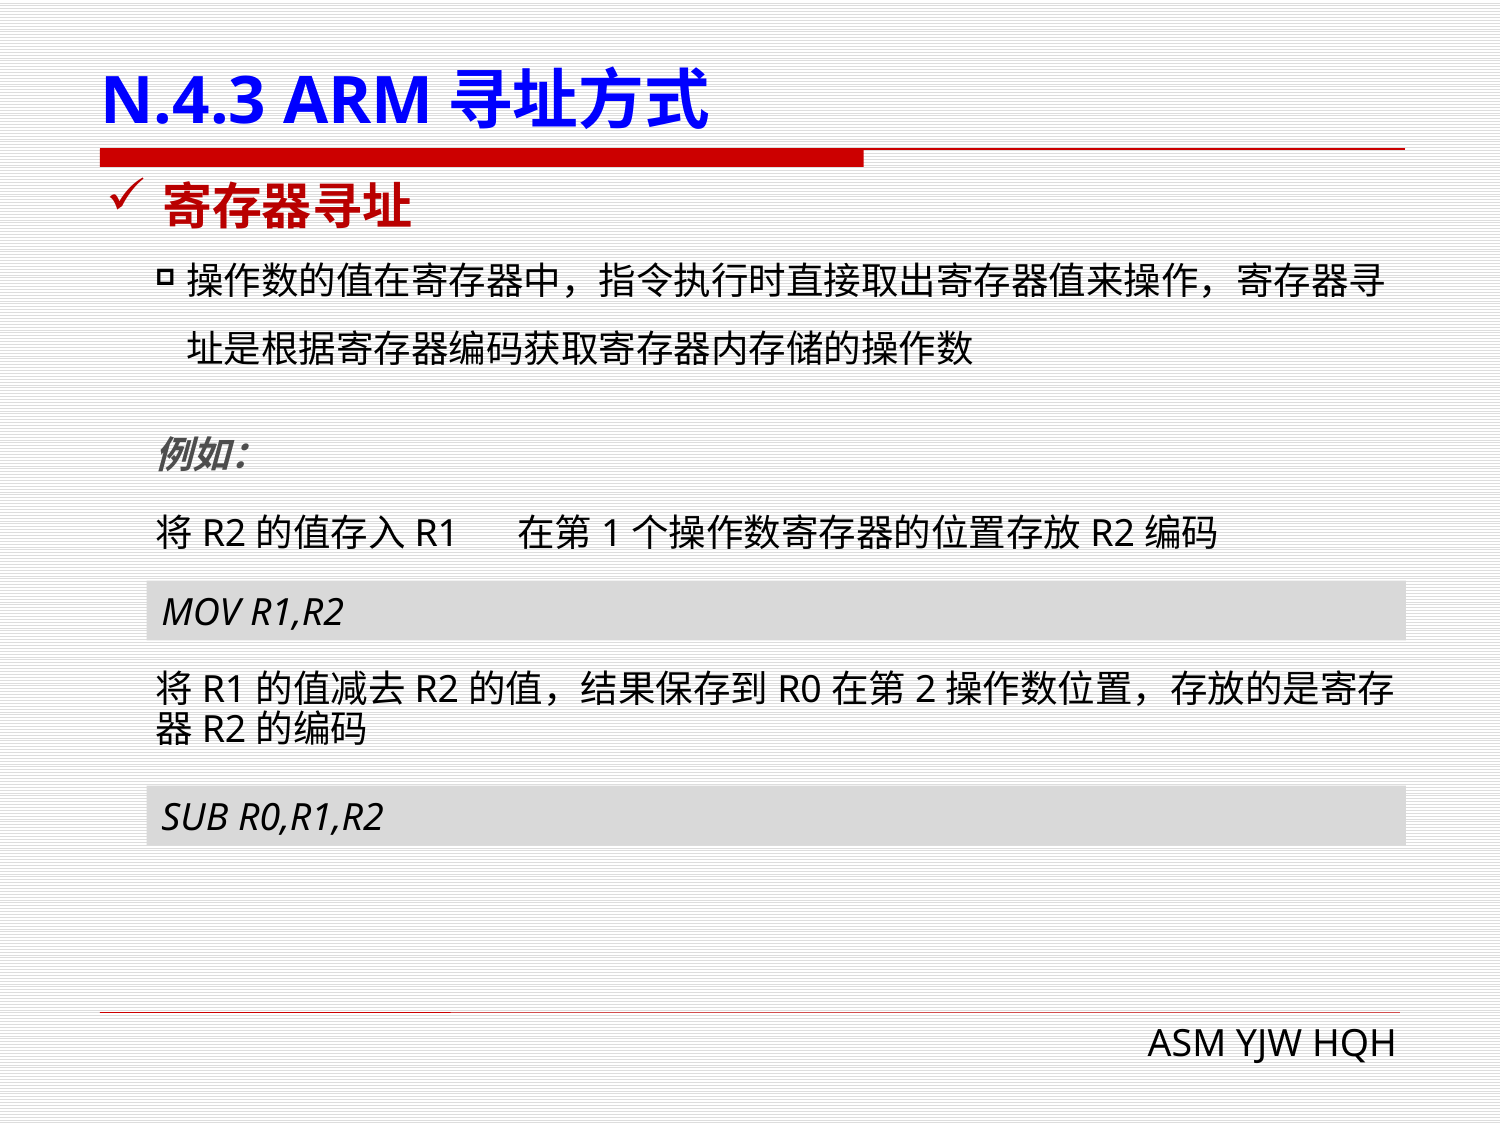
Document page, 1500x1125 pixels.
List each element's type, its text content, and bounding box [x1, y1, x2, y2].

title N.4.3 ARM寻址方式 [100, 57, 1301, 138]
text_box 寄存器寻址 操作数的值在寄存器中，指令执行时直接取出寄存器值来操作，寄存器寻址是根据寄存器编码获取寄存器内存储的操作数 例如： 将R2的值存入R1 在第1个操作数寄存器的位置存放R2编码 将R1的值减去R2的值，结果保存到R0在第2操作数位置，存放的是寄存器R2的编码 [91, 188, 1411, 757]
text_box SUB R0,R1,R2 [146, 785, 1406, 846]
text_box MOV R1,R2 [146, 580, 1406, 641]
